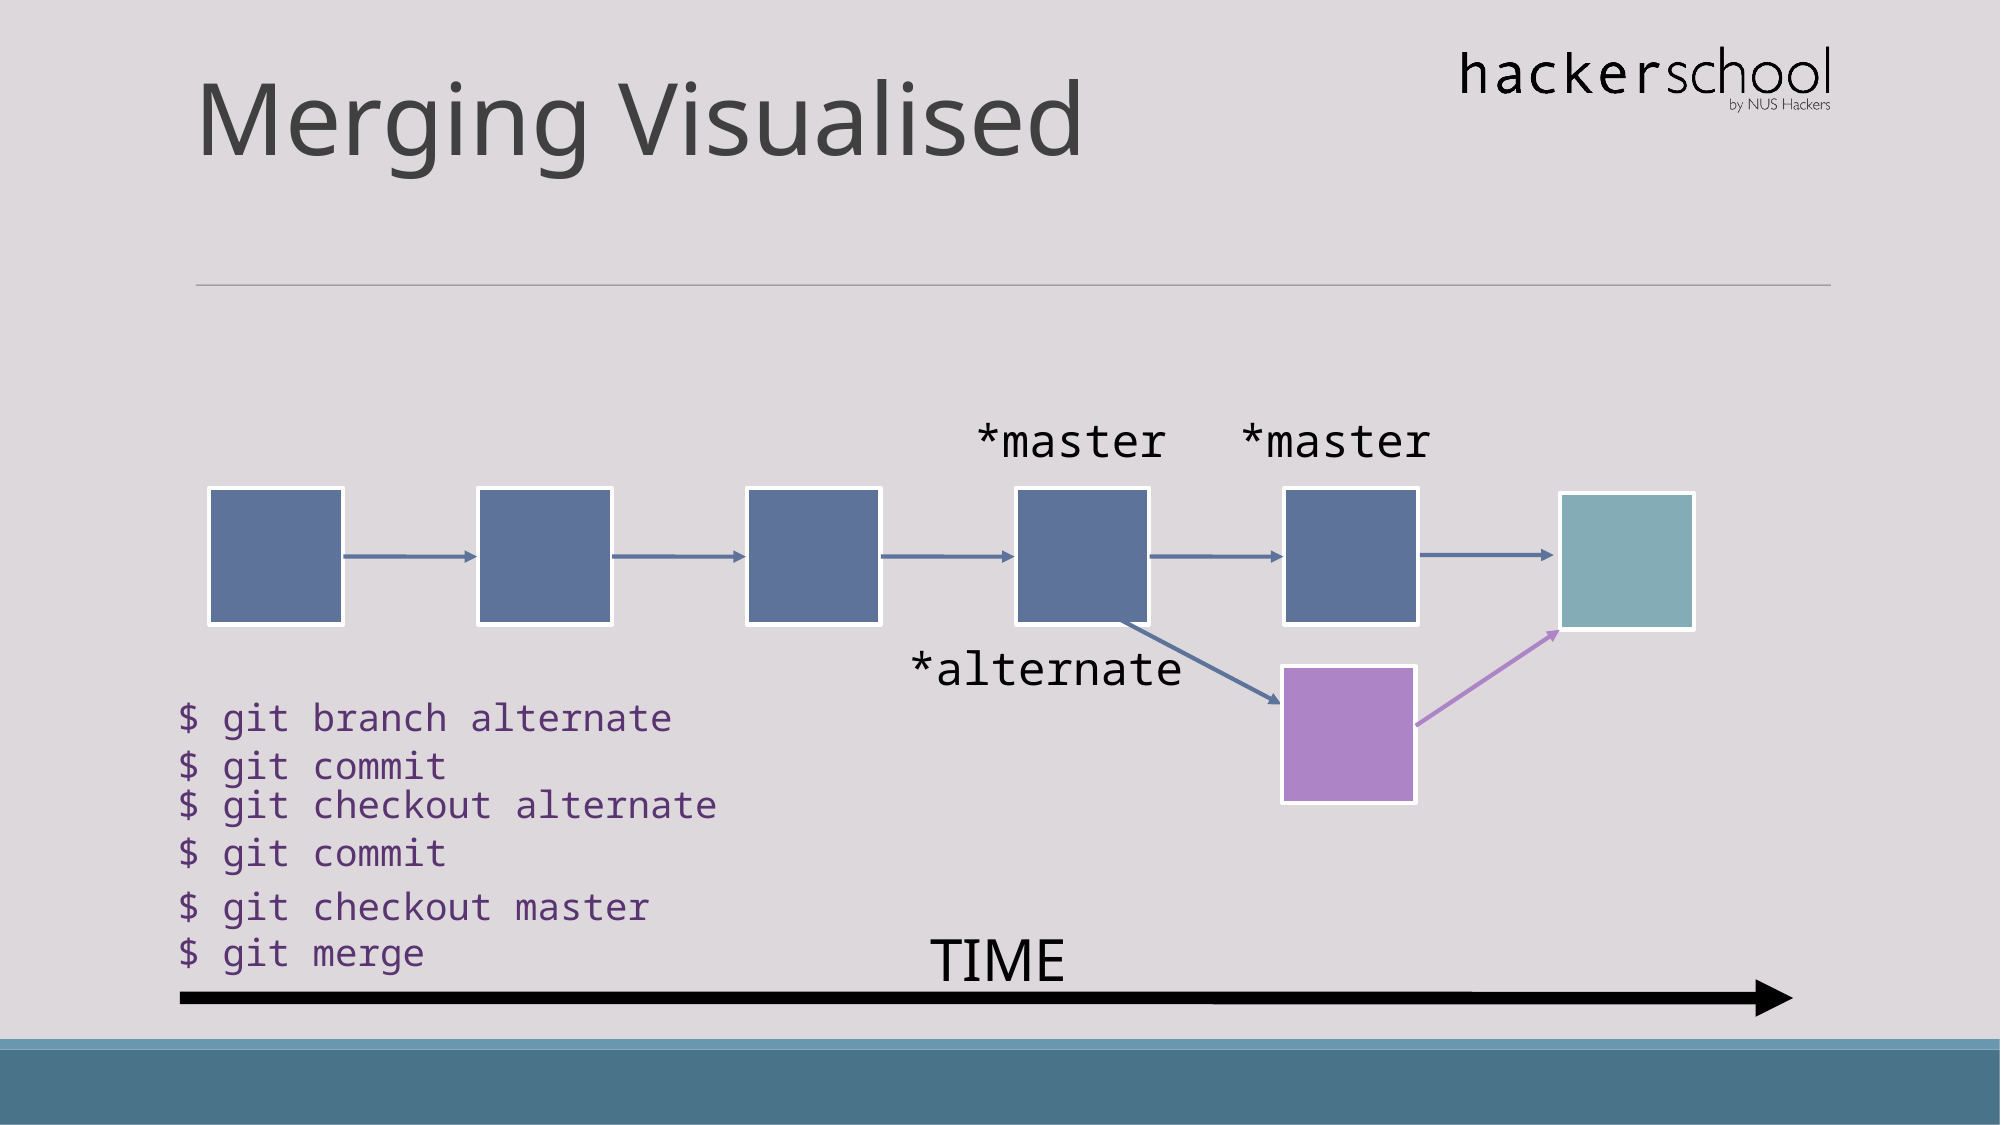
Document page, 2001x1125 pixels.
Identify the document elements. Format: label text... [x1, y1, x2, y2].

text_box [1560, 492, 1694, 630]
text_box $ git commit [162, 821, 476, 875]
text_box [1149, 550, 1284, 563]
text_box $ git commit [162, 734, 476, 774]
text_box [1419, 548, 1554, 562]
text_box $ git merge [162, 921, 452, 997]
text_box *master [1224, 404, 1446, 489]
text_box [612, 550, 746, 563]
text_box [1415, 629, 1560, 726]
text_box [478, 487, 612, 625]
text_box [1015, 489, 1150, 625]
text_box [880, 550, 1015, 563]
text_box *alternate [903, 632, 1188, 717]
text_box $ git branch alternate [162, 686, 717, 762]
text_box [1110, 614, 1281, 705]
text_box [209, 487, 344, 625]
text_box TIME [763, 915, 1234, 1000]
picture [1461, 46, 1830, 113]
text_box *master [960, 404, 1182, 489]
text_box [343, 550, 478, 563]
text_box [746, 487, 881, 625]
text_box [1234, 991, 1794, 1005]
text_box $ git checkout alternate [162, 774, 765, 849]
text_box $ git checkout master [162, 875, 693, 950]
text_box [1281, 666, 1416, 804]
text_box [1284, 489, 1419, 625]
text_box Merging Visualised [179, 46, 1830, 285]
